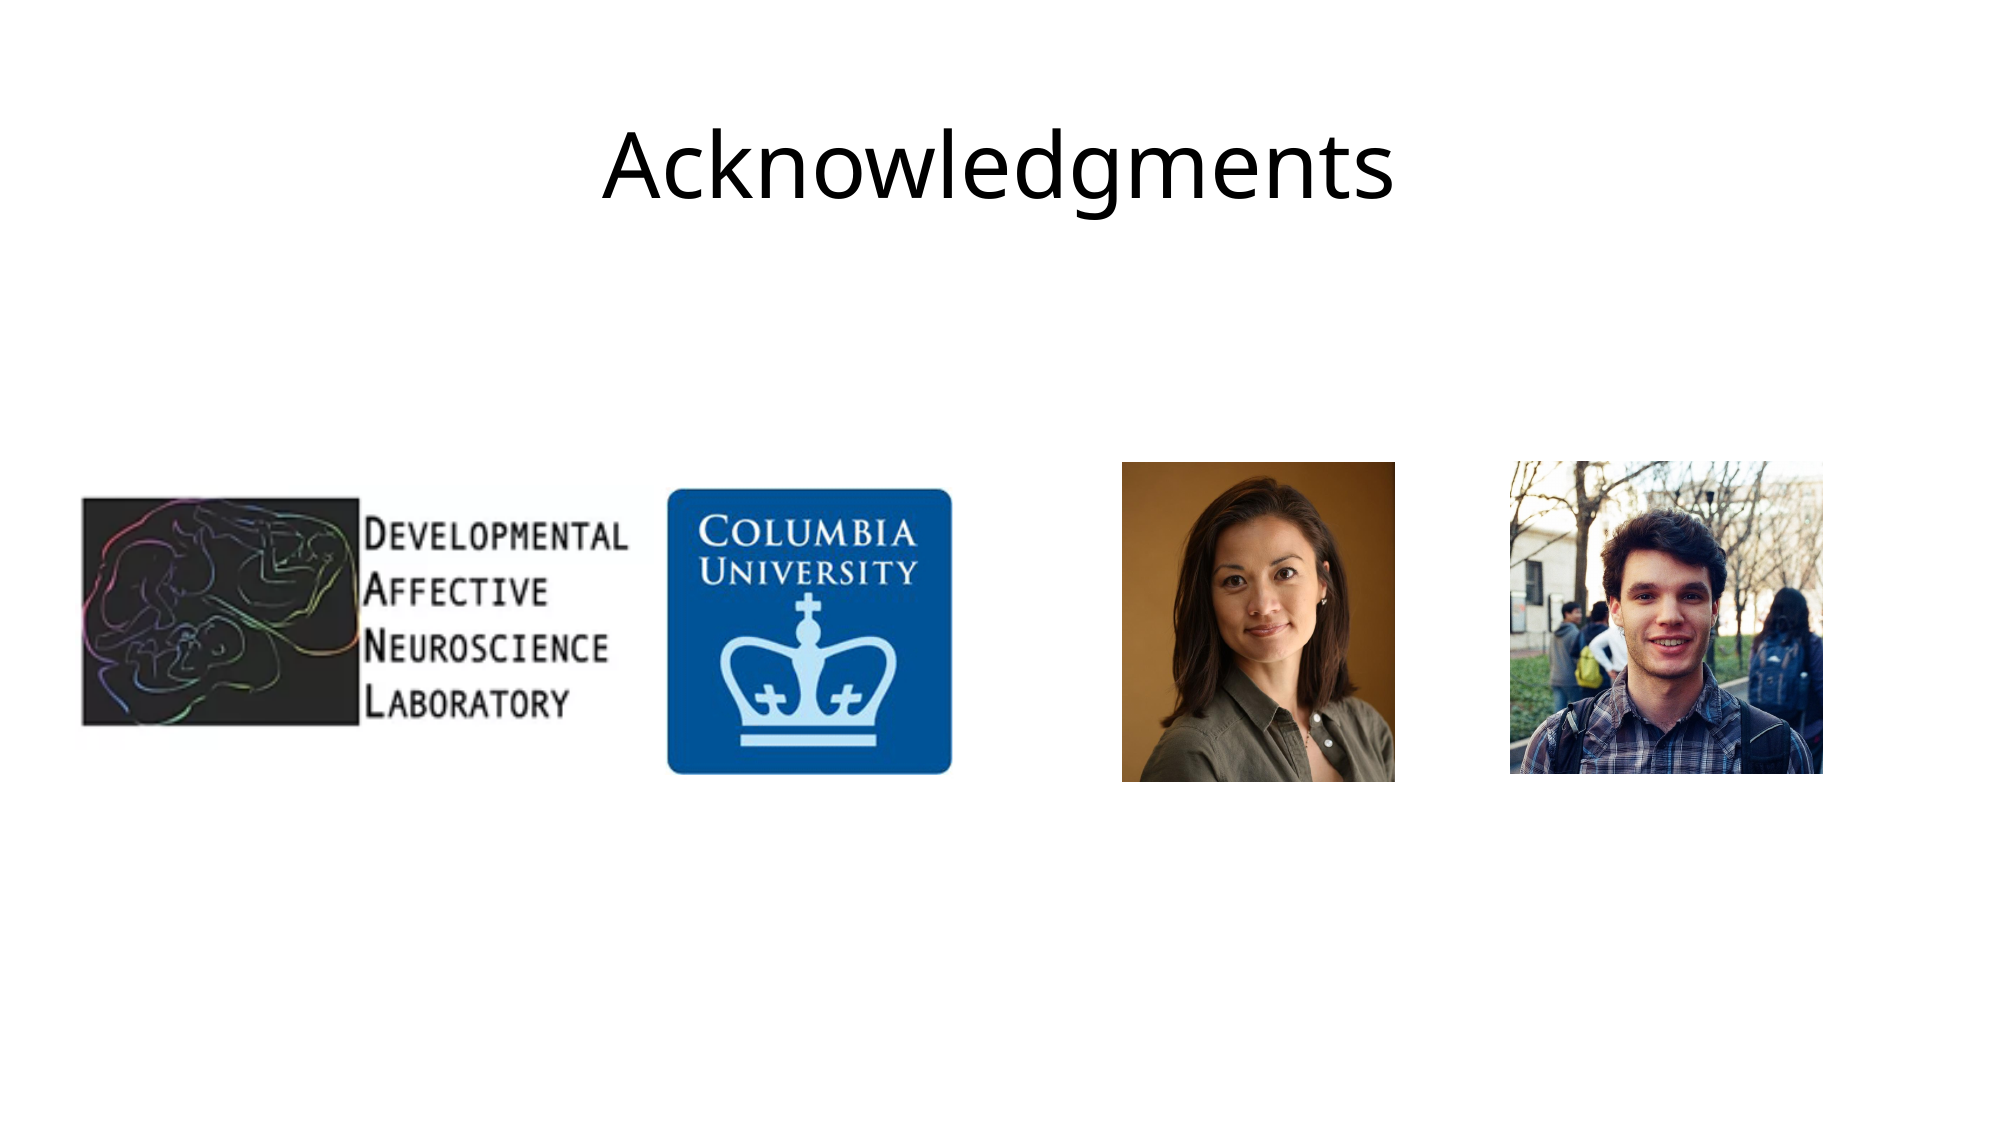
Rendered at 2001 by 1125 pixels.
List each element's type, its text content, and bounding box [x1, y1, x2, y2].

picture [1510, 461, 1823, 774]
picture [1122, 462, 1395, 782]
title Acknowledgments [137, 59, 1863, 278]
picture [75, 485, 654, 750]
picture [660, 485, 956, 782]
